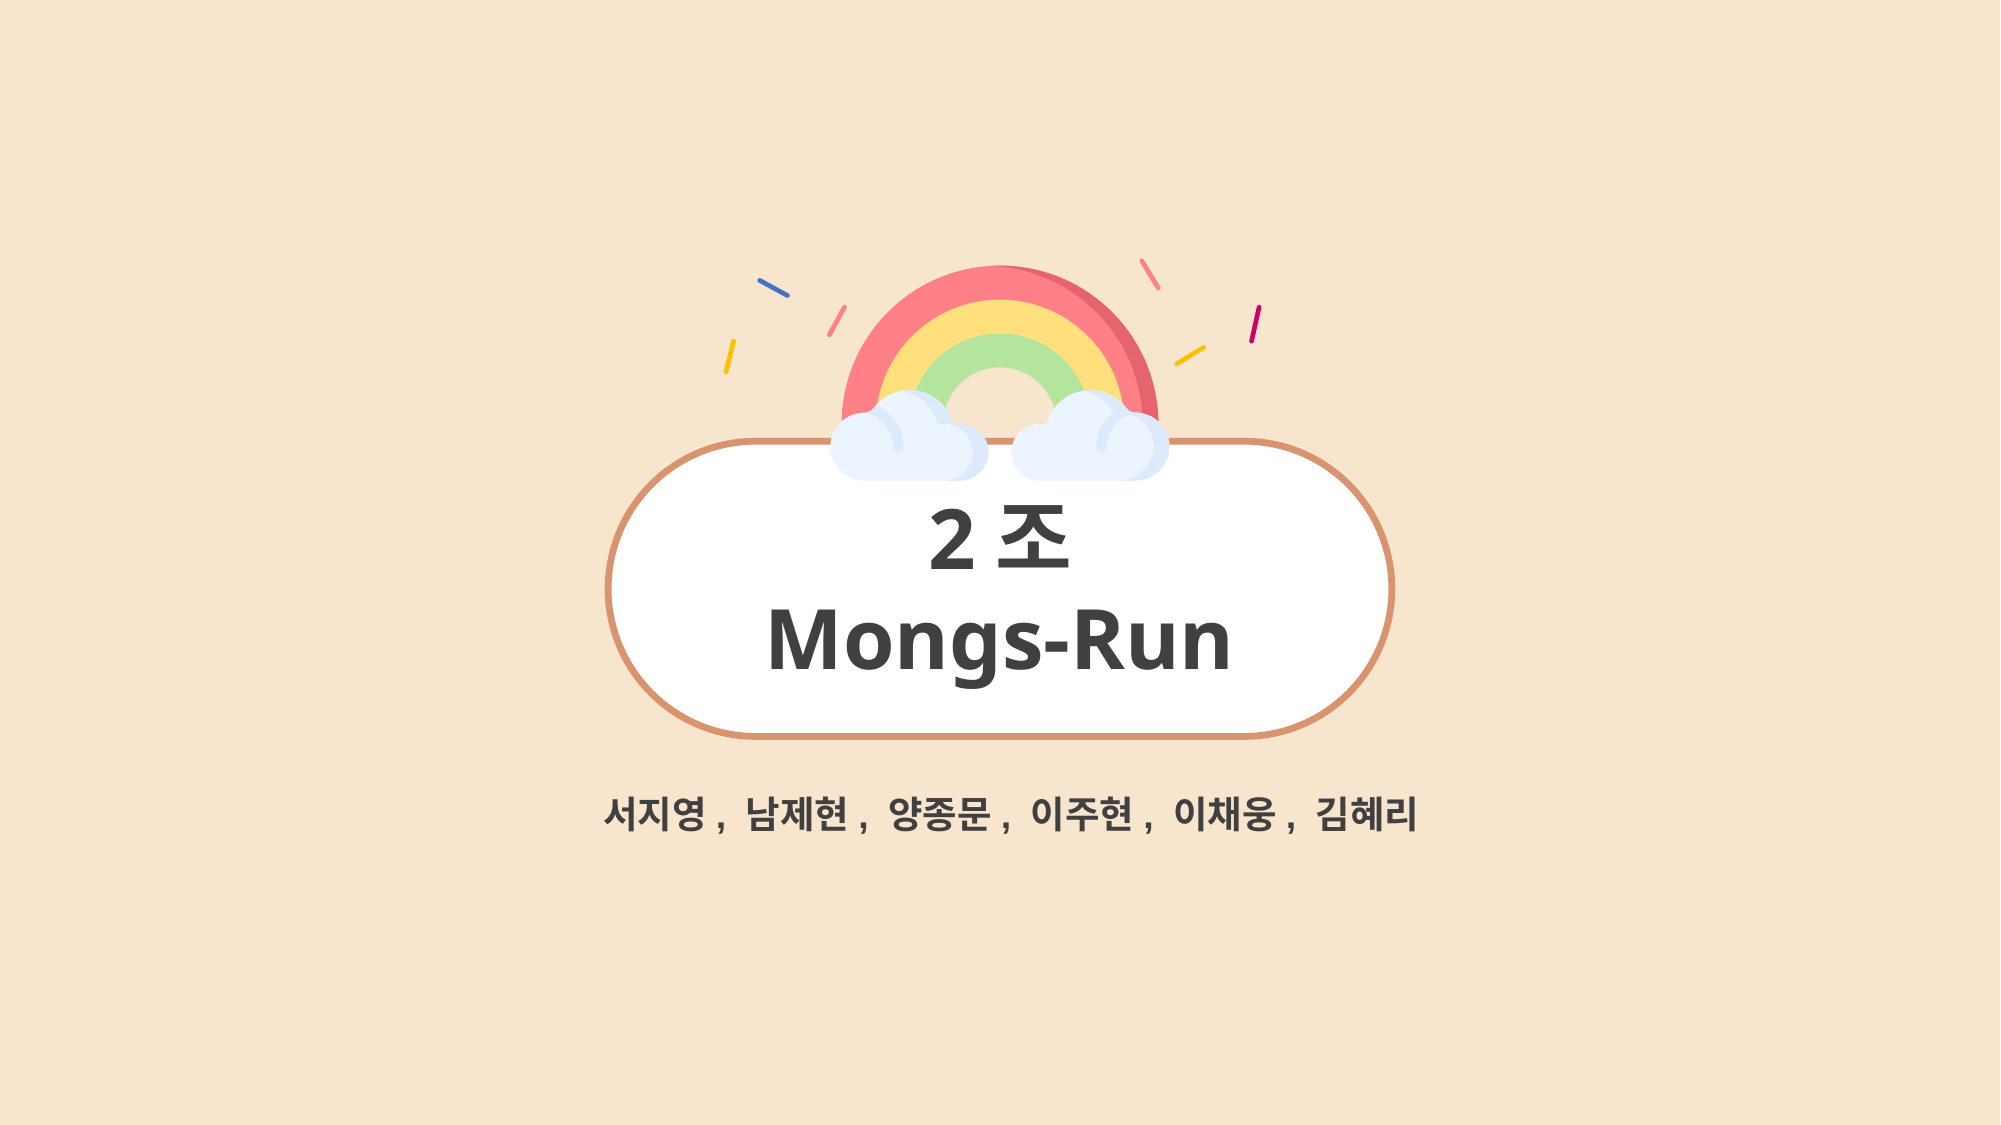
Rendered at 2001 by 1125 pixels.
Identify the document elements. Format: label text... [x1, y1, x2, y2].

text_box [716, 260, 1260, 481]
text_box 서지영, 남제현, 양종문, 이주현, 이채웅, 김혜리 [511, 783, 1512, 844]
text_box 2조 Mongs-Run [607, 441, 1393, 738]
